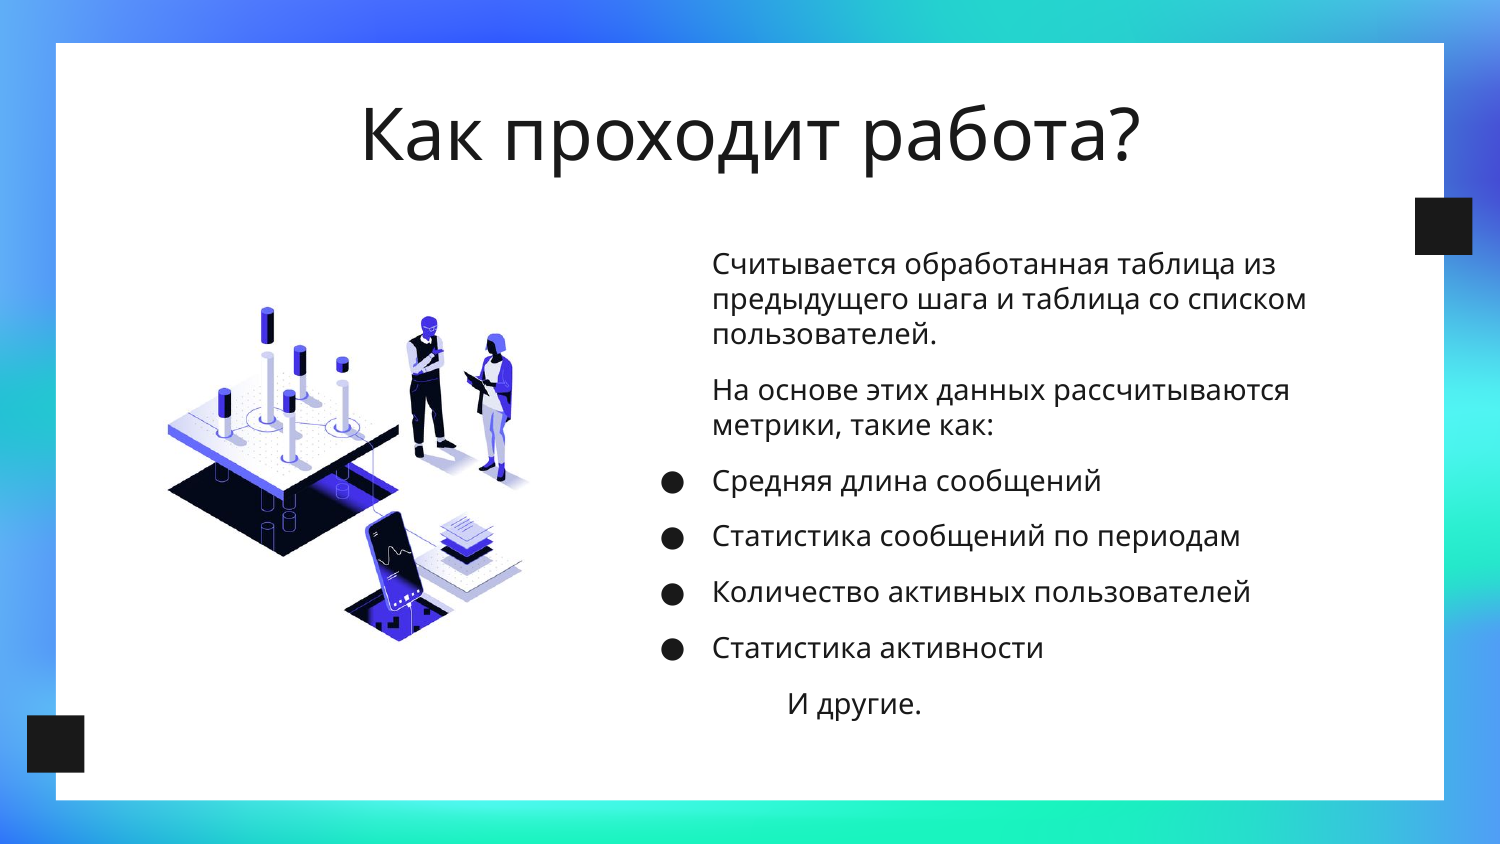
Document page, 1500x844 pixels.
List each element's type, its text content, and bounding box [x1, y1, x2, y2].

title Как проходит работа? [118, 72, 1383, 167]
picture [0, 0, 1500, 844]
subtitle Считывается обработанная таблица из предыдущего шага и таблица со списком пользователей. На основе этих данных рассчитываются метрики, такие как: Средняя длина сообщений Статистика сообщений по периодам Количество активных пользователей Статистика активности И другие. [621, 230, 1383, 733]
